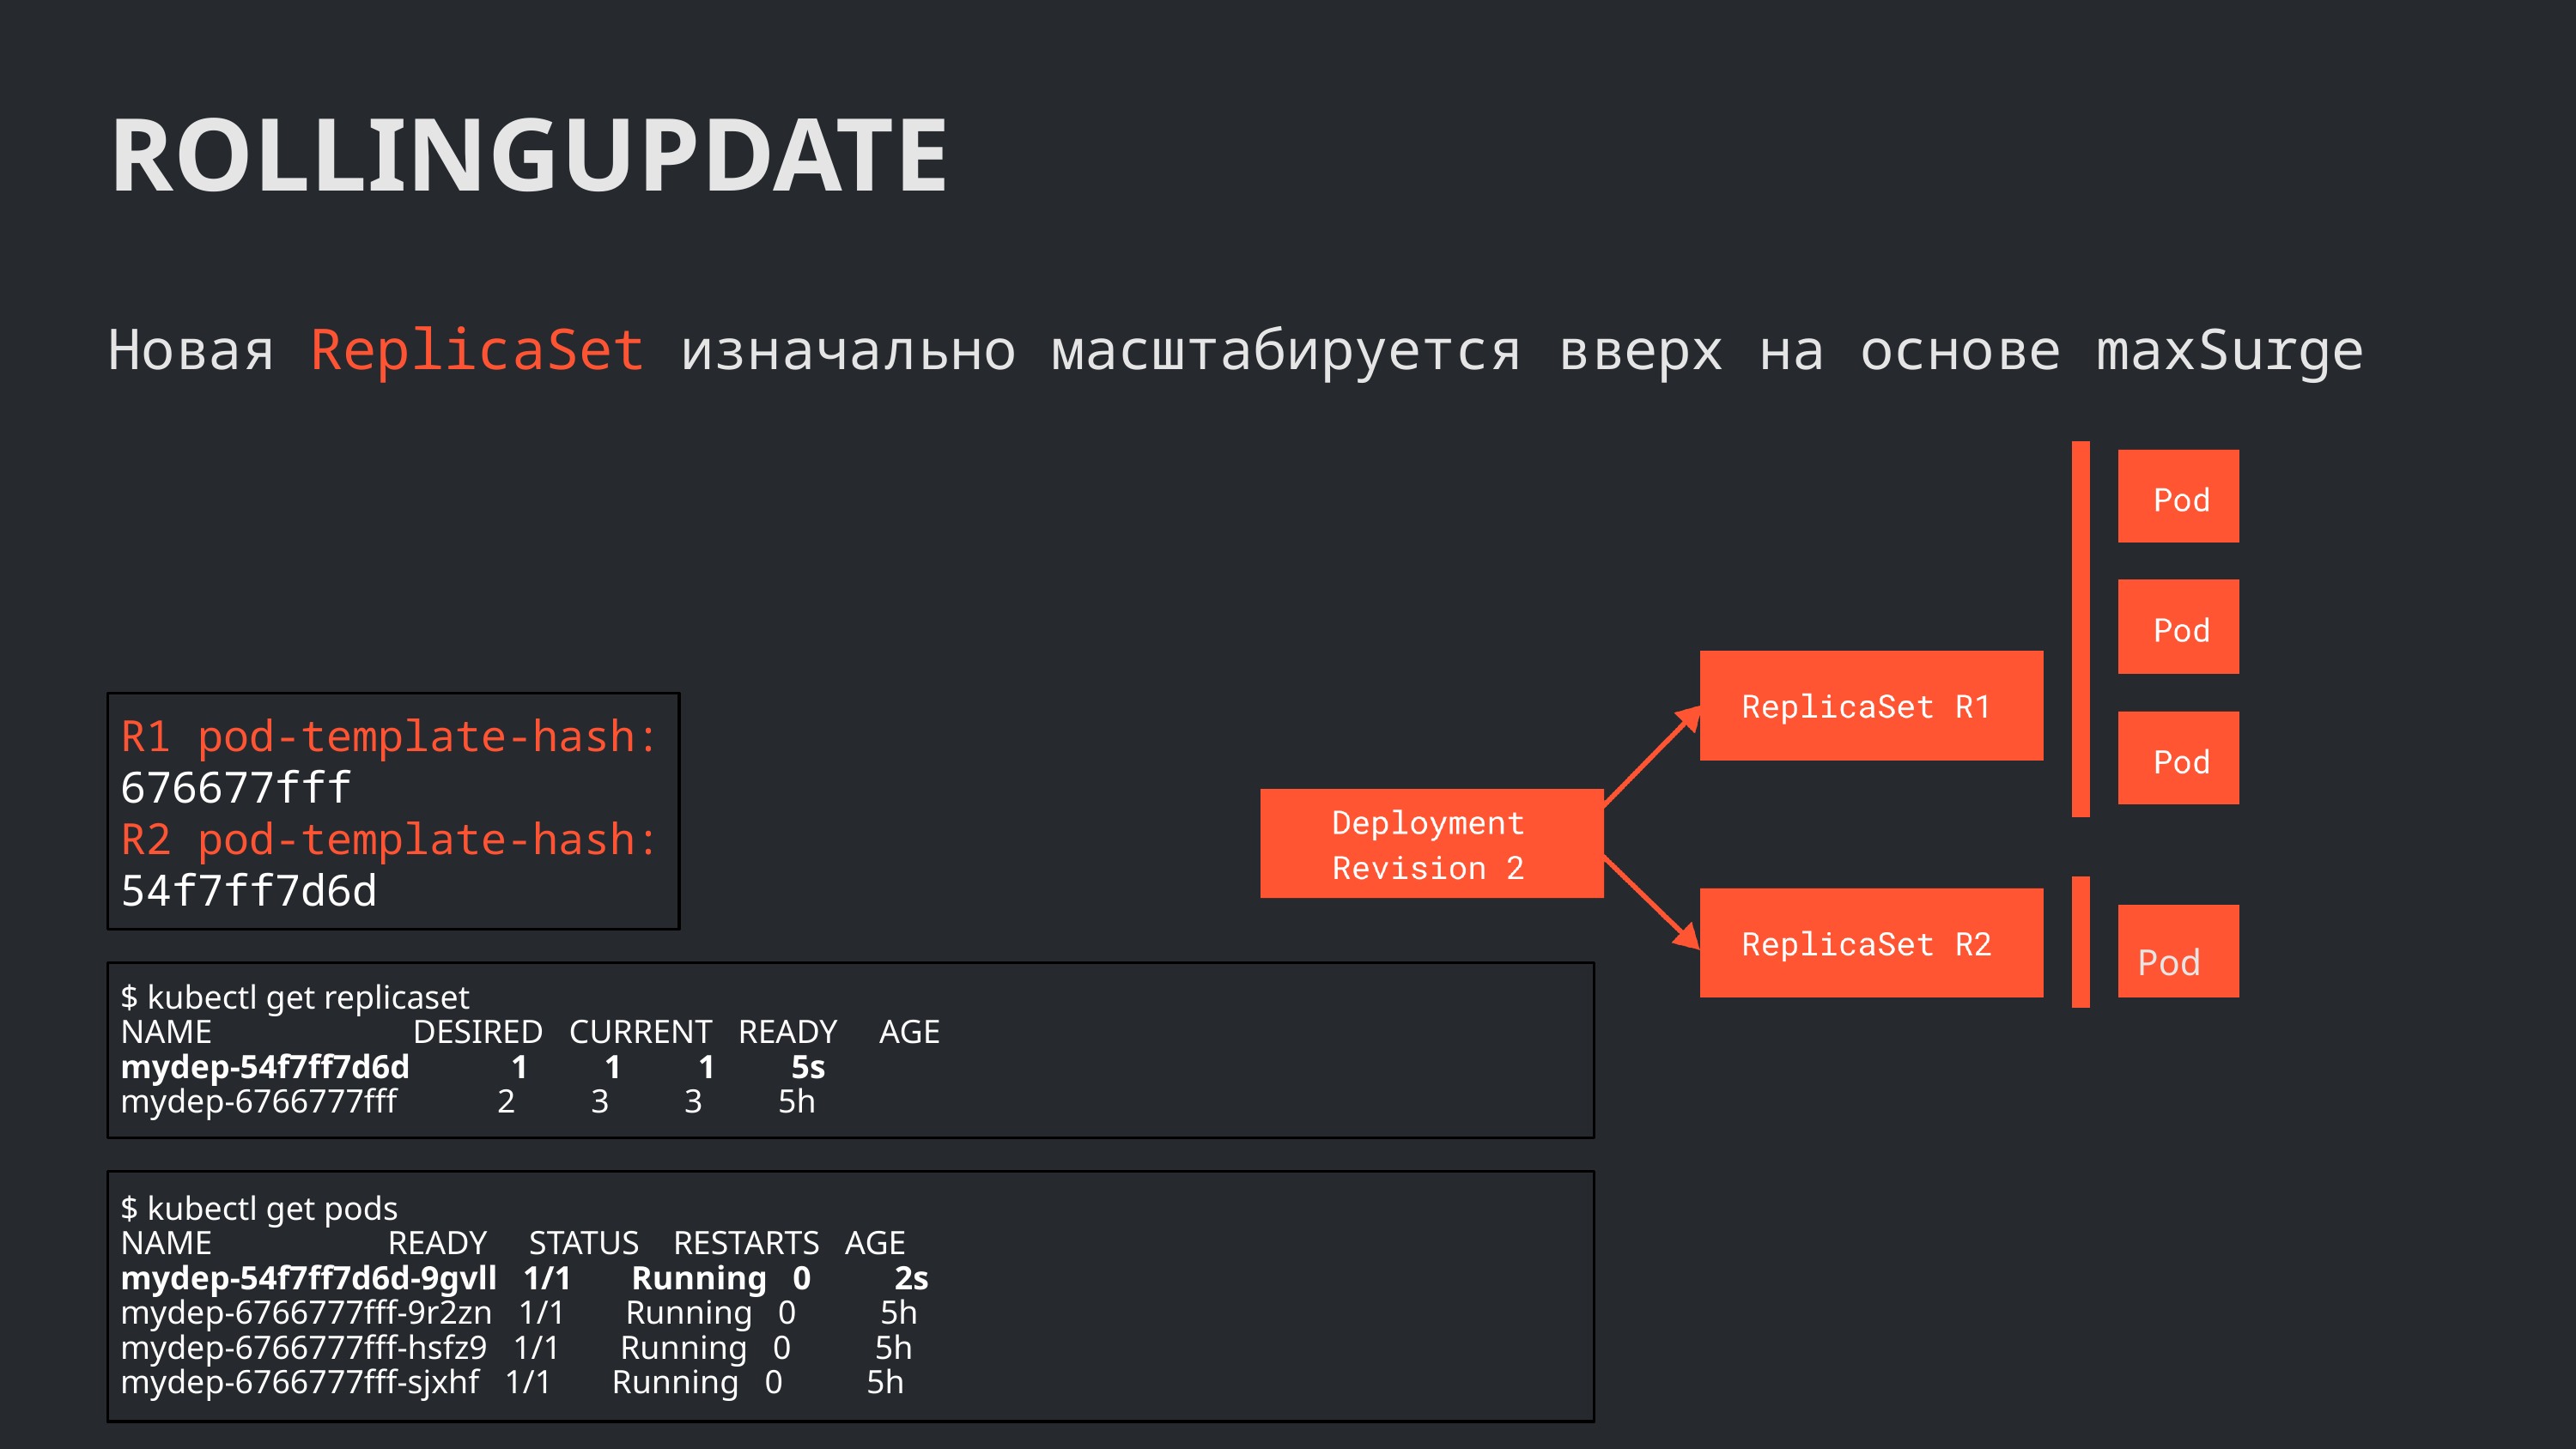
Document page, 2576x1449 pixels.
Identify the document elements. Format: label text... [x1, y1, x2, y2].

text_box R1 pod-template-hash: 676677fff R2 pod-template-hash: 54f7ff7d6d [107, 693, 679, 930]
picture [1261, 441, 2239, 1008]
text_box $ kubectl get replicaset NAME DESIRED CURRENT READY AGE mydep-54f7ff7d6d 1 1 1 5s mydep-6766777fff 2 3 3 5h [107, 962, 1595, 1138]
text_box Pod [2136, 896, 2576, 1069]
list Новая ReplicaSet изначально масштабируется вверх на основе maxSurge [107, 294, 2415, 467]
list ROLLINGUPDATE [107, 110, 2415, 294]
text_box $ kubectl get pods NAME READY STATUS RESTARTS AGE mydep-54f7ff7d6d-9gvll 1/1 Running 0 2s mydep-6766777fff-9r2zn 1/1 Running 0 5h mydep-6766777fff-hsfz9 1/1 Running 0 5h mydep-6766777fff-sjxhf 1/1 Running 0 5h [107, 1171, 1595, 1422]
